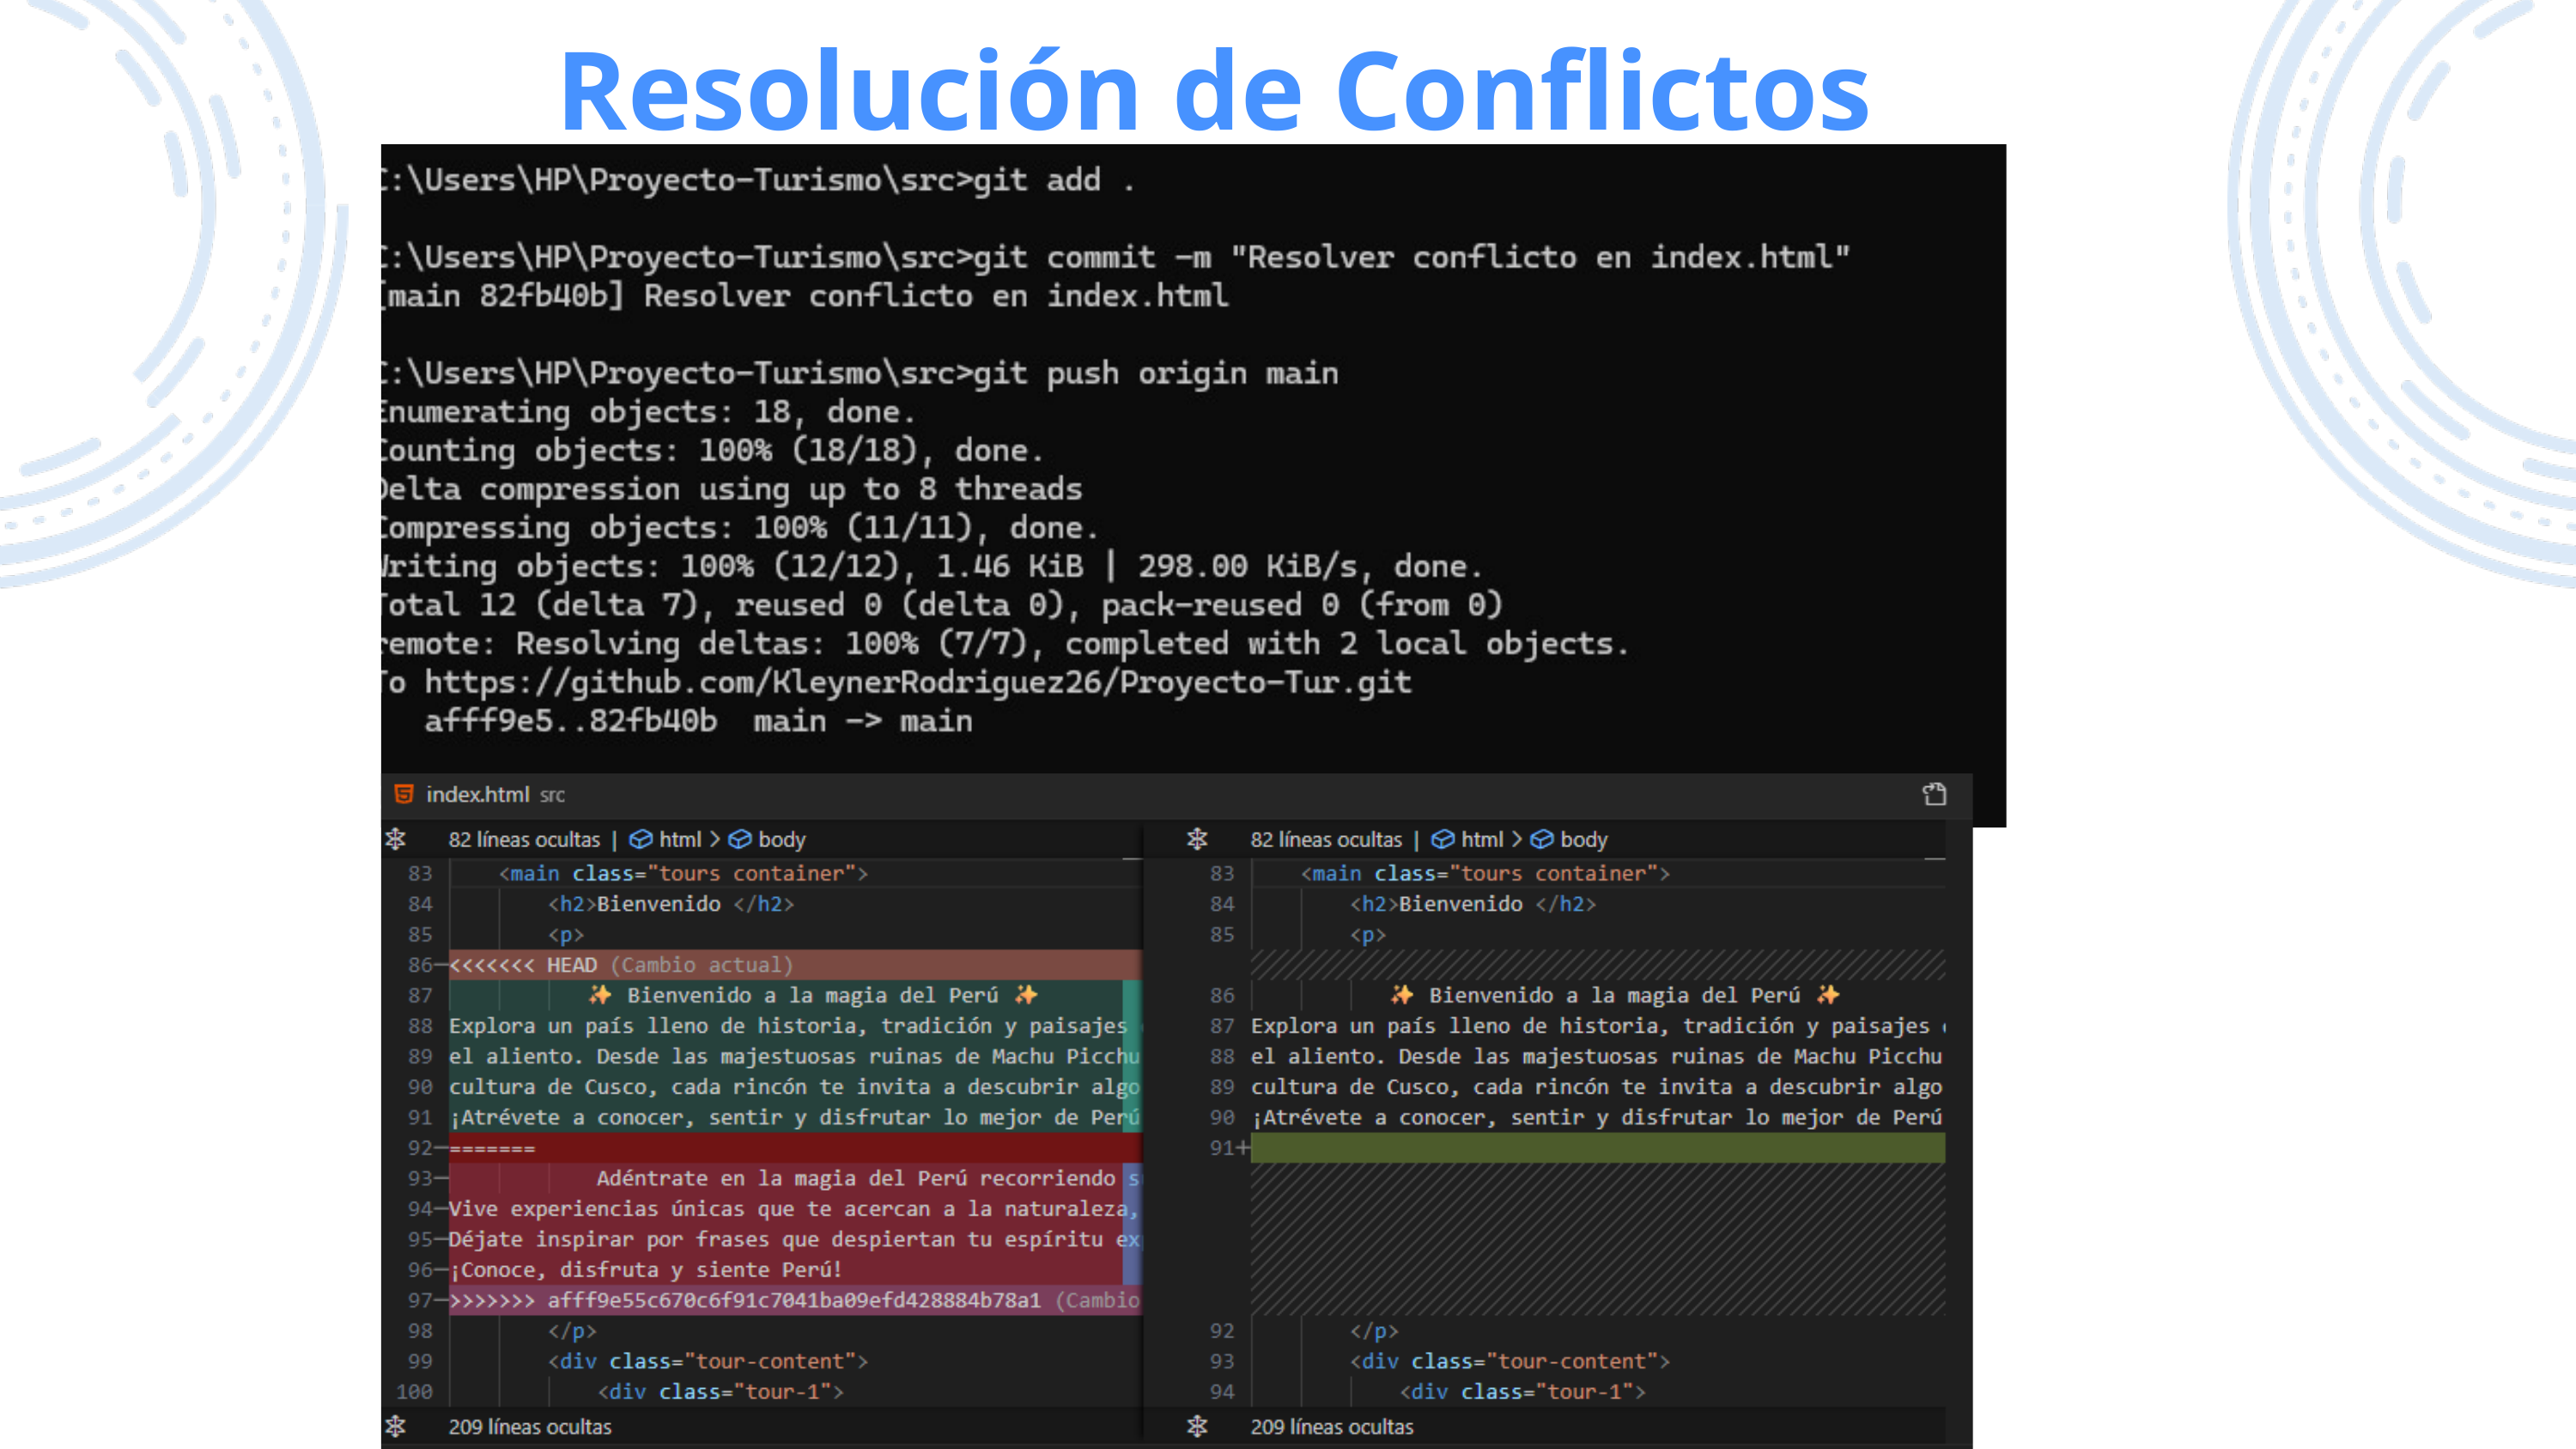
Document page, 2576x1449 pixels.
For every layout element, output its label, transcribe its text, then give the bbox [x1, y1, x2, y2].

text_box Resolución de Conflictos [349, 0, 2107, 152]
text_box [380, 773, 1973, 1449]
text_box [0, 0, 349, 591]
text_box [380, 144, 2007, 828]
text_box [2227, 0, 2576, 591]
